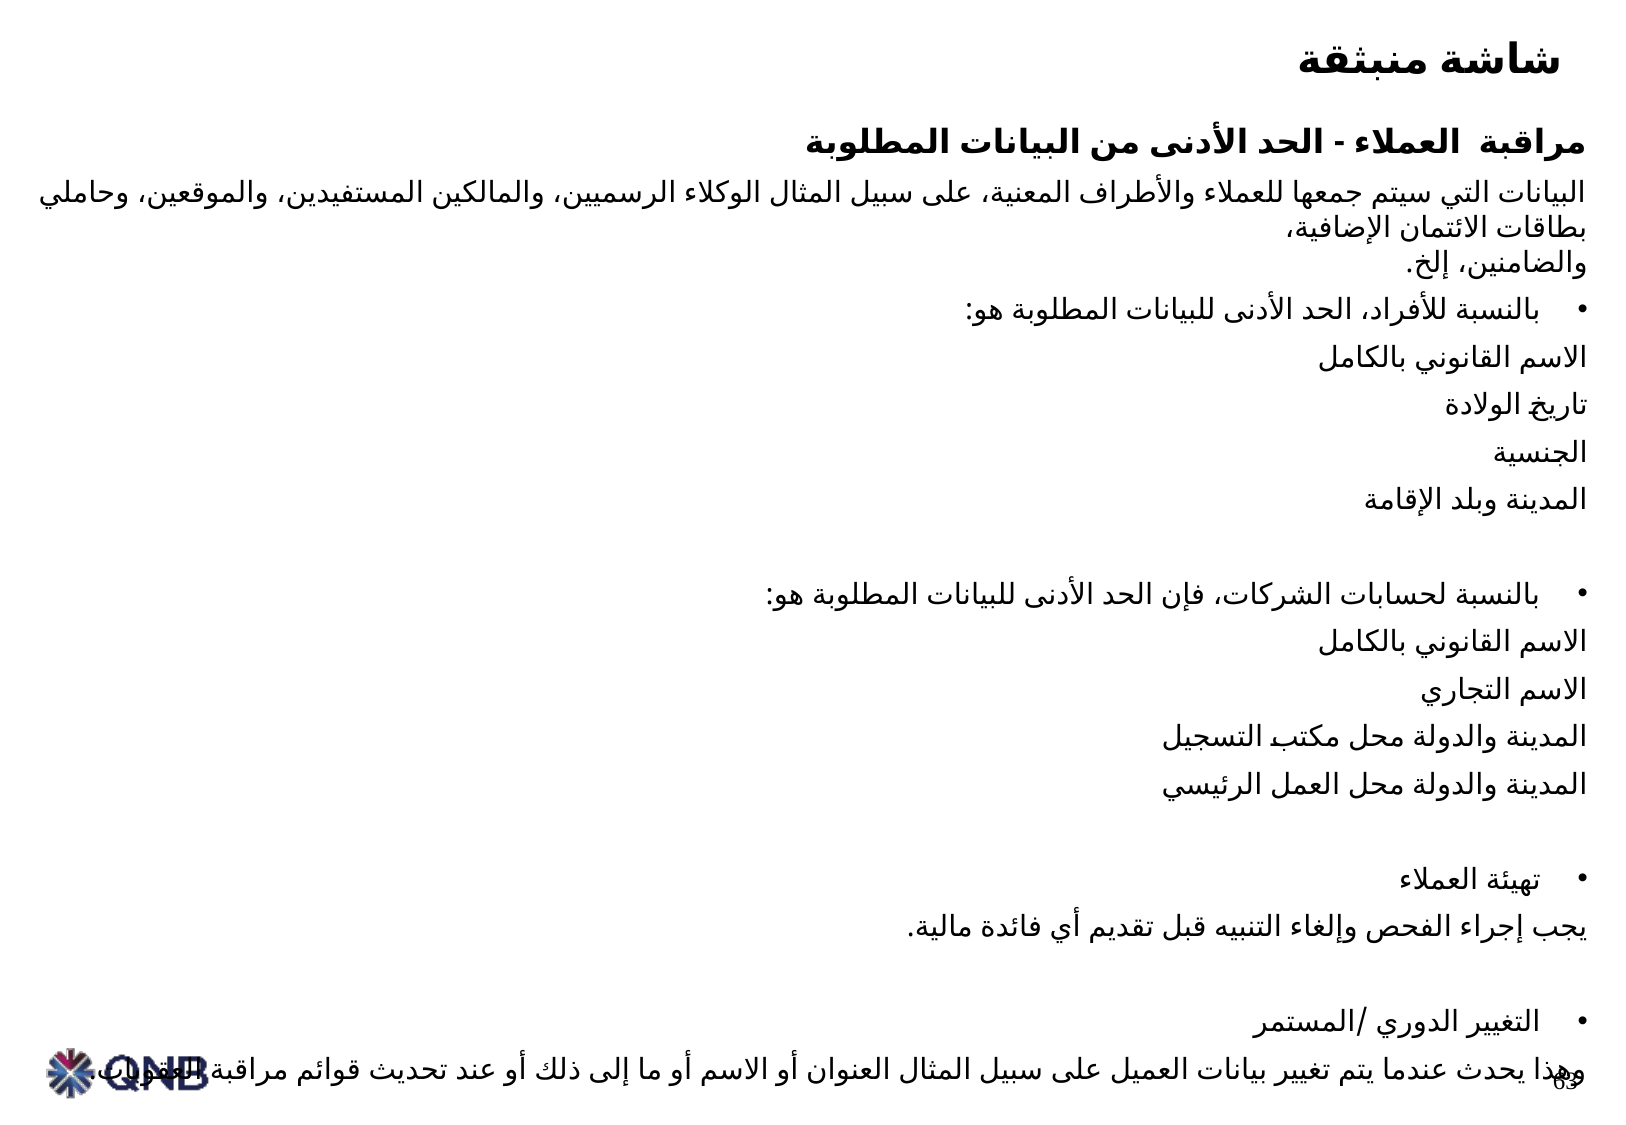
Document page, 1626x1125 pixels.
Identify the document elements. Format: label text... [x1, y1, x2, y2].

text_box مراقبة العملاء - الحد الأدنى من البيانات المطلوبة البيانات التي سيتم جمعها للعملاء والأطراف المعنية، على سبيل المثال الوكلاء الرسميين، والمالكين المستفيدين، والموقعين، وحاملي بطاقات الائتمان الإضافية، والضامنين، إلخ. بالنسبة للأفراد، الحد الأدنى للبيانات المطلوبة هو: الاسم القانوني بالكامل تاريخ الولادة الجنسية المدينة وبلد الإقامة بالنسبة لحسابات الشركات، فإن الحد الأدنى للبيانات المطلوبة هو: الاسم القانوني بالكامل الاسم التجاري المدينة والدولة محل مكتب التسجيل المدينة والدولة محل العمل الرئيسي تهيئة العملاء يجب إجراء الفحص وإلغاء التنبيه قبل تقديم أي فائدة مالية. التغيير الدوري /المستمر وهذا يحدث عندما يتم تغيير بيانات العميل على سبيل المثال العنوان أو الاسم أو ما إلى ذلك أو عند تحديث قوائم مراقبة العقوبات. [11, 113, 1603, 1093]
text_box شاشة منبثقة [11, 30, 1578, 94]
picture [45, 1093, 210, 1100]
